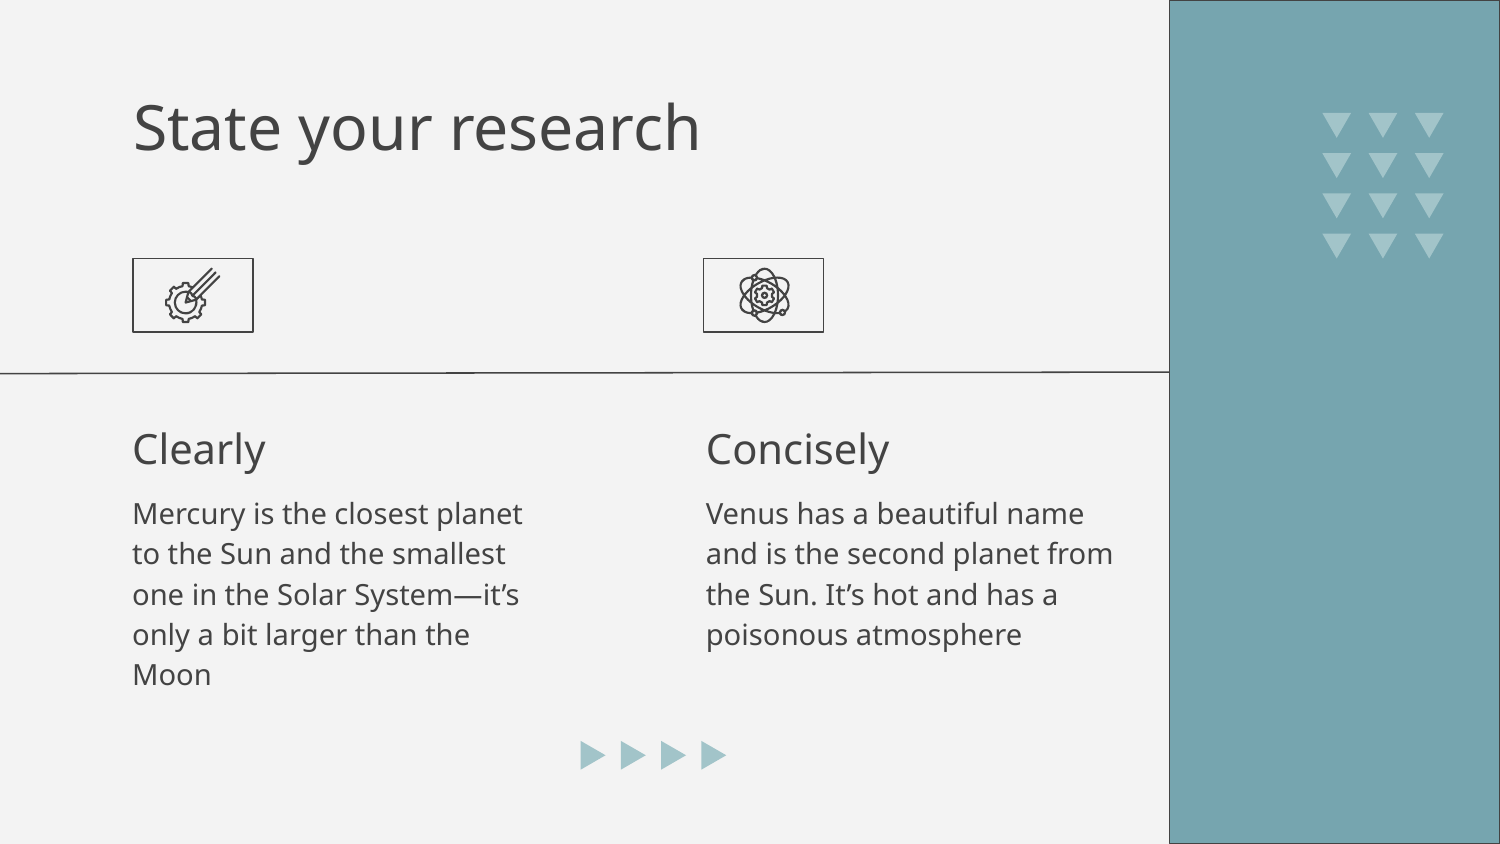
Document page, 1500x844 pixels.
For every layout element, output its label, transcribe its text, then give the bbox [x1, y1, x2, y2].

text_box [736, 267, 791, 324]
subtitle Venus has a beautiful name and is the second planet from the Sun. It’s hot and has a poisonous atmosphere [690, 488, 1145, 666]
subtitle Clearly [116, 396, 571, 488]
subtitle Concisely [690, 396, 1145, 488]
title State your research [118, 72, 1171, 167]
text_box [132, 258, 253, 333]
subtitle Mercury is the closest planet to the Sun and the smallest one in the Solar System—it’s only a bit larger than the Moon [116, 488, 571, 666]
text_box [703, 258, 824, 333]
